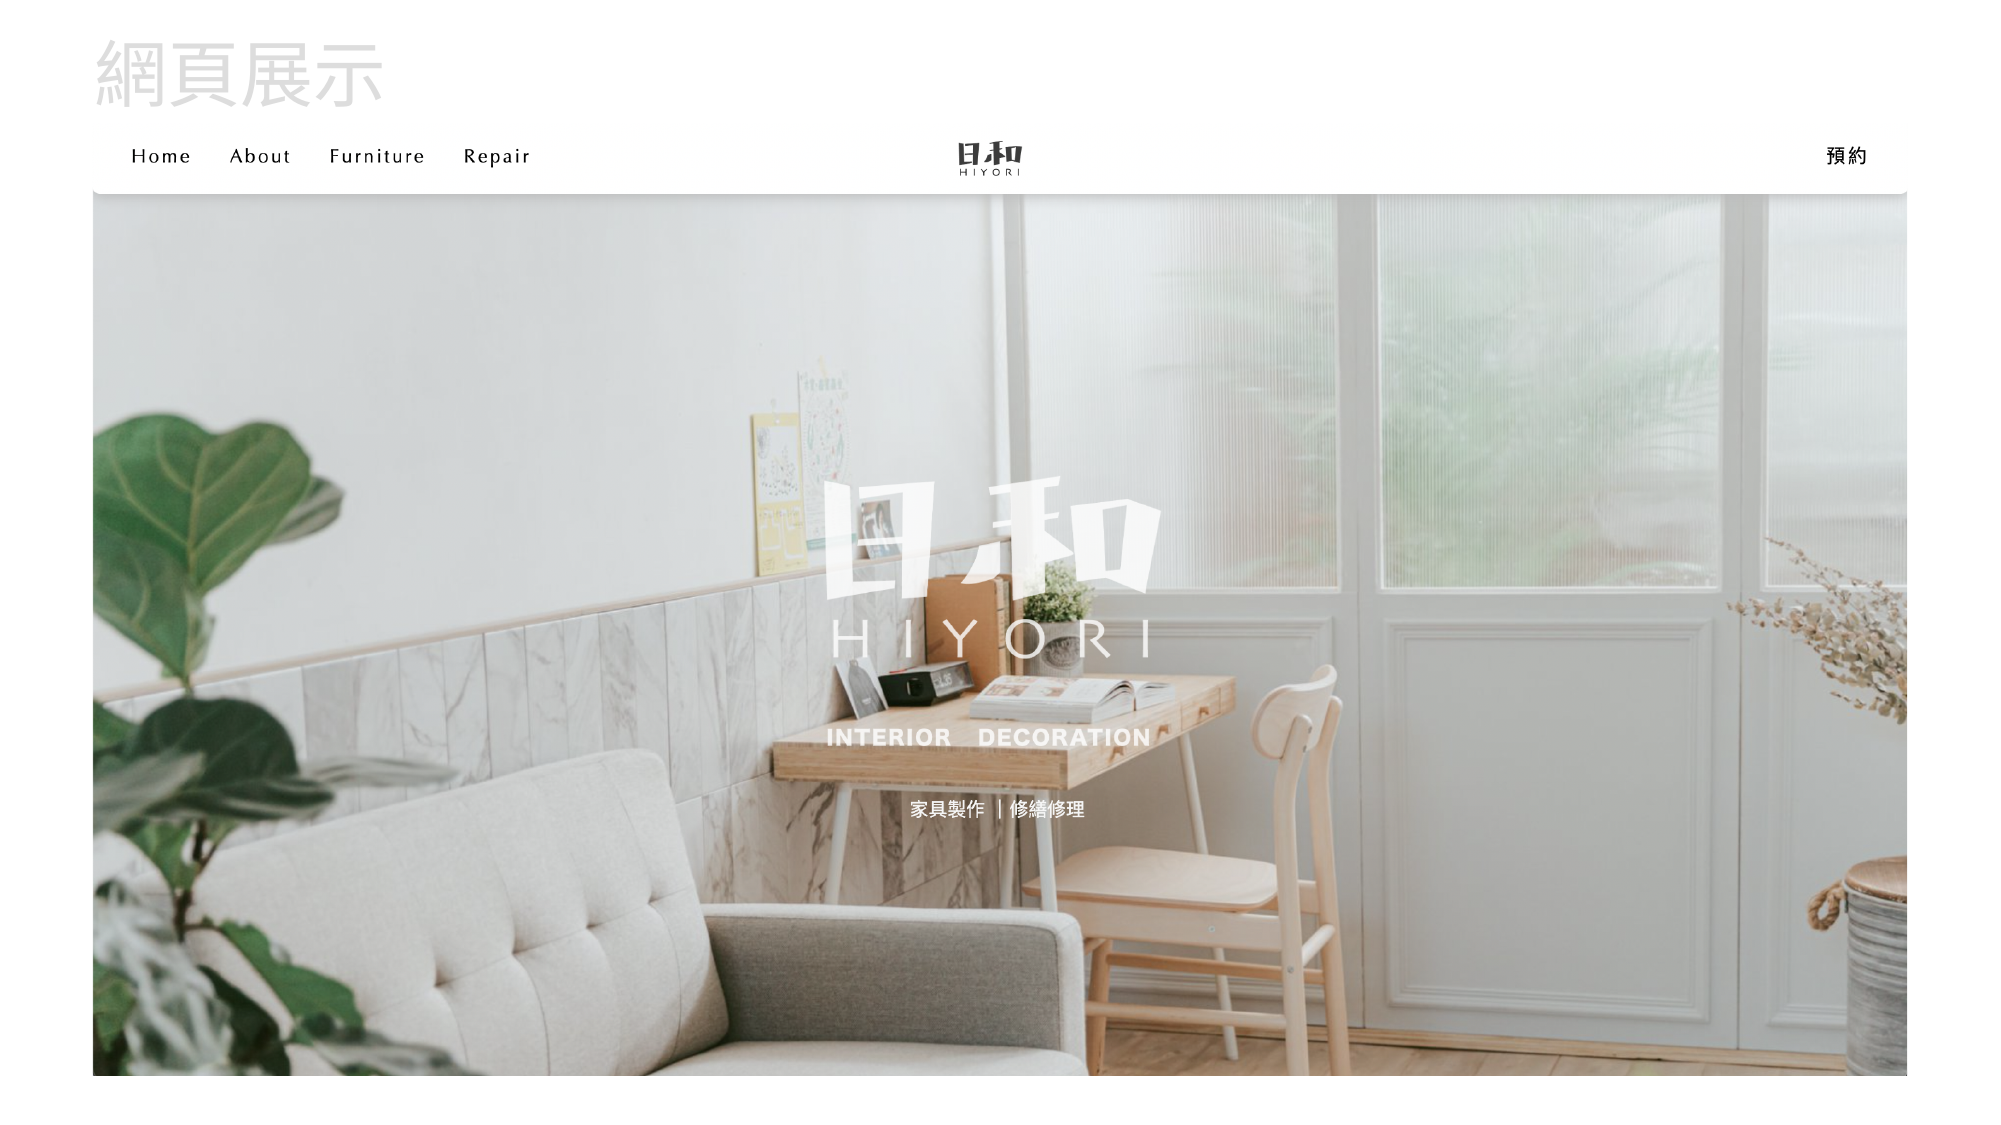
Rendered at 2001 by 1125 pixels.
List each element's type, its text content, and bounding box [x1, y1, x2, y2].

picture [92, 122, 1908, 1076]
text_box 網頁展示 [86, 35, 396, 124]
